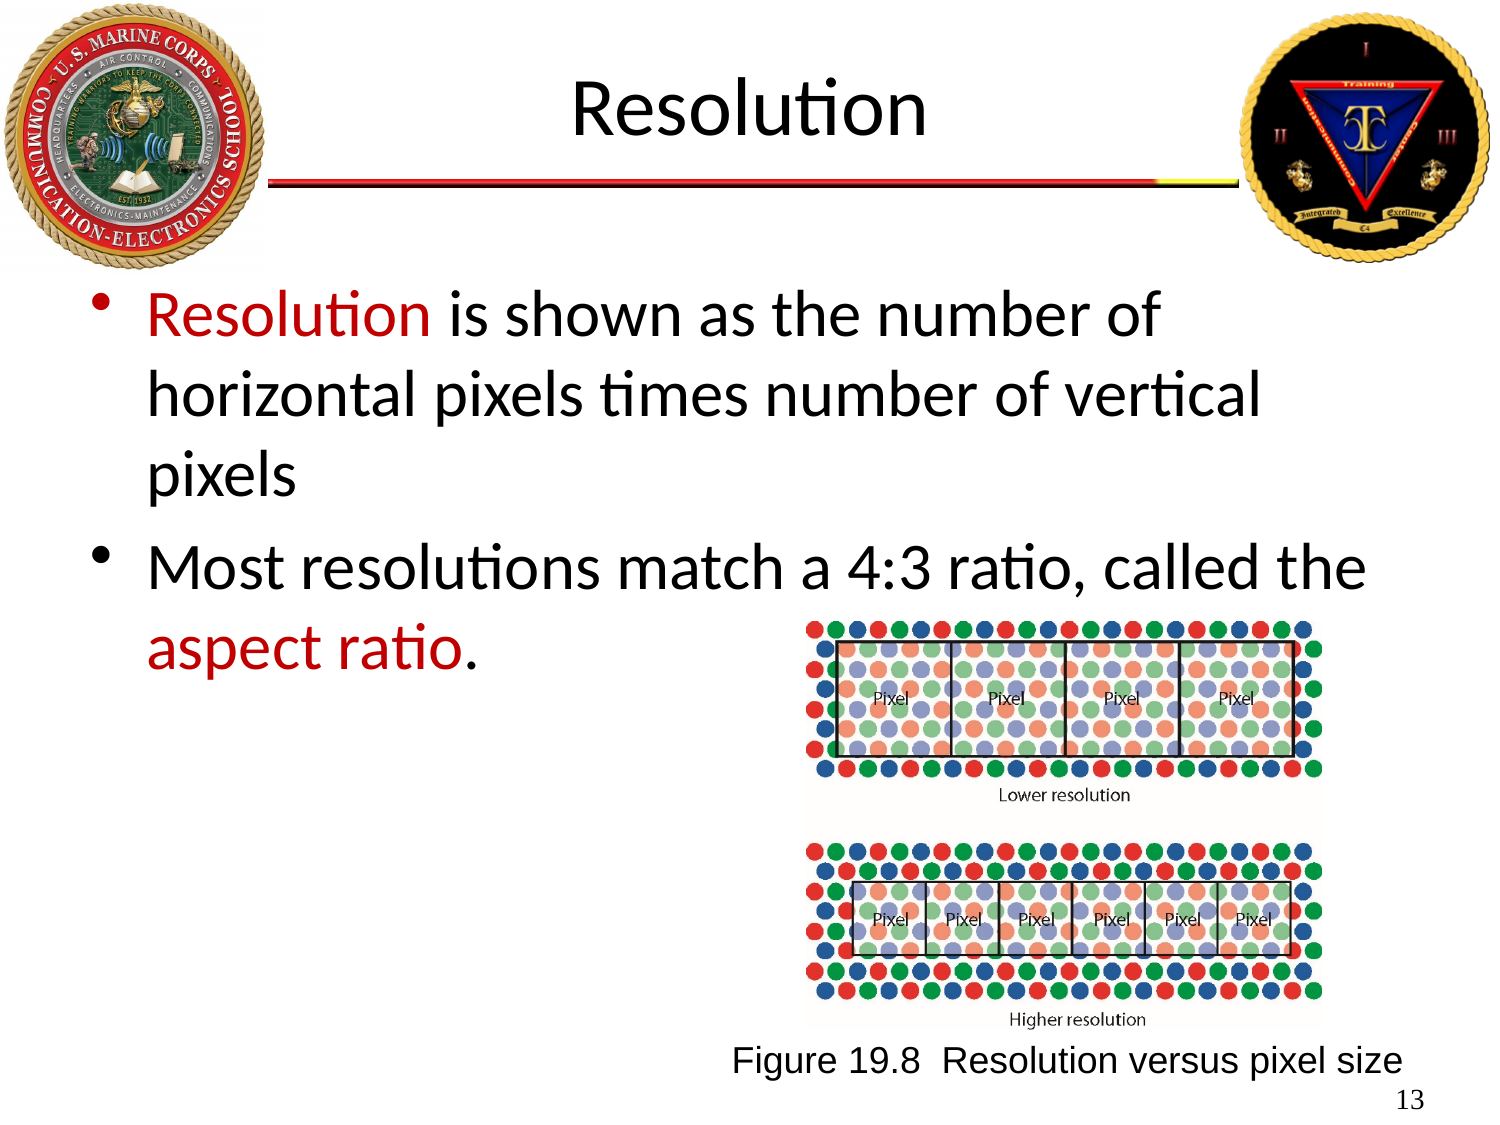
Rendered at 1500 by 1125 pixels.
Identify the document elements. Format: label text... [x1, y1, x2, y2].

list Resolution is shown as the number of horizontal pixels times number of vertical pixels Most resolutions match a 4:3 ratio, called the aspect ratio. [75, 262, 1425, 1005]
picture [806, 621, 1322, 1030]
picture [0, 0, 268, 274]
picture [1239, 12, 1490, 263]
title Resolution [75, 45, 1425, 233]
text_box Figure 19.8 Resolution versus pixel size [716, 1032, 1419, 1089]
